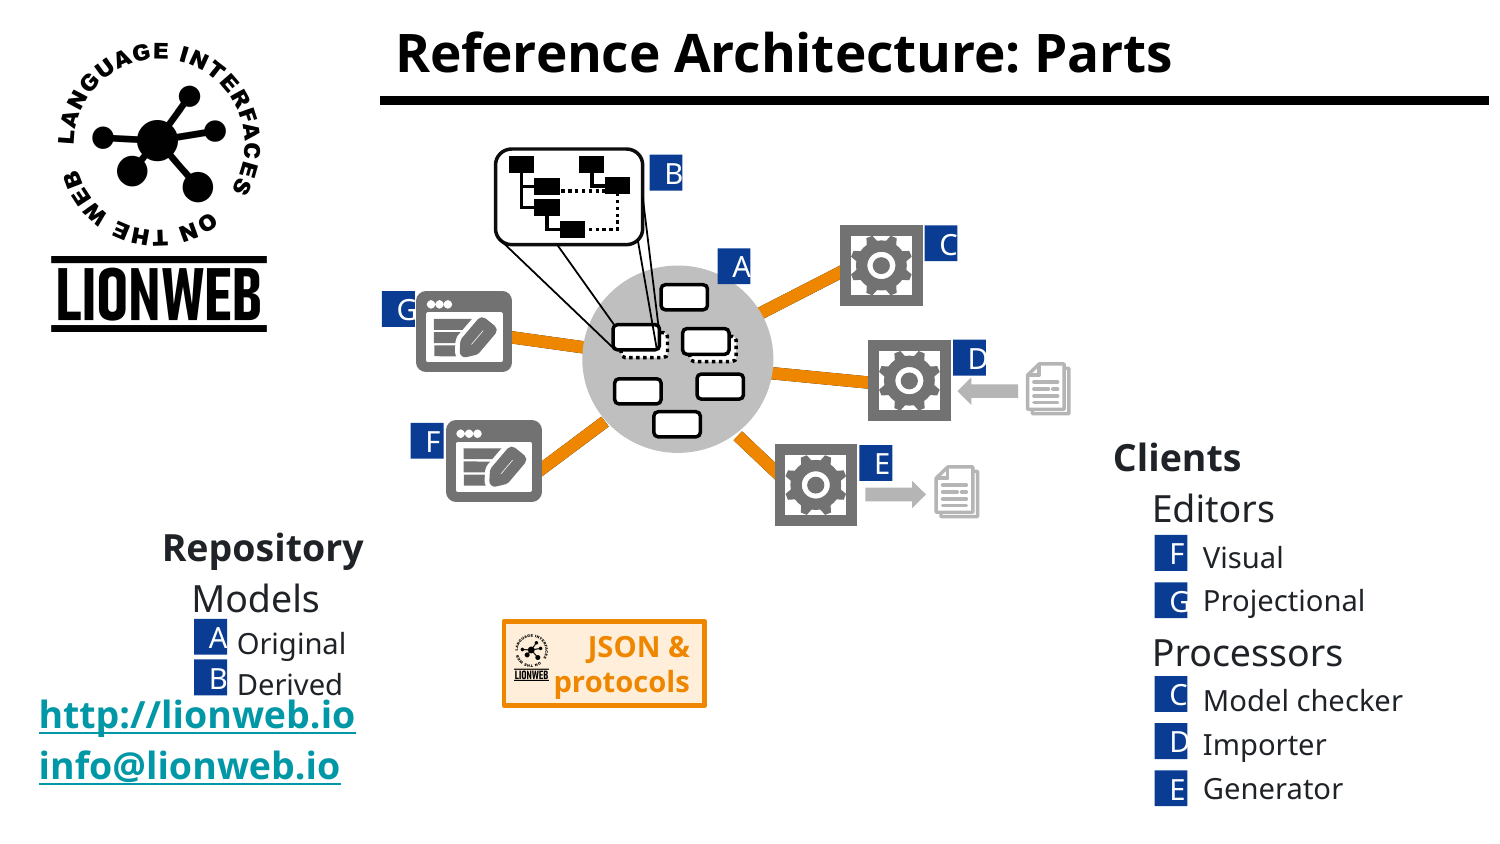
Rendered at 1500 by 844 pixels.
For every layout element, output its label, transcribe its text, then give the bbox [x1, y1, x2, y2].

text_box A [715, 246, 753, 266]
title Reference Architecture: Parts [379, 4, 1490, 99]
text_box F [409, 421, 446, 461]
text_box D [1152, 721, 1189, 761]
text_box Clients Editors Visual Projectional Processors Model checker Importer Generator [1073, 411, 1442, 825]
text_box [495, 148, 643, 244]
text_box D [951, 338, 988, 378]
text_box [779, 449, 852, 521]
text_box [845, 230, 918, 301]
text_box G [1152, 580, 1189, 620]
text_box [425, 300, 503, 363]
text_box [508, 155, 631, 239]
text_box C [1152, 674, 1189, 714]
text_box [957, 378, 1019, 405]
text_box [880, 480, 927, 509]
picture [51, 36, 267, 332]
list Repository Models Original Derived [122, 502, 451, 714]
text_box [873, 345, 946, 417]
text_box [1027, 363, 1070, 414]
text_box F [1152, 533, 1189, 573]
text_box C [922, 223, 959, 263]
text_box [935, 466, 978, 517]
text_box A [192, 617, 229, 657]
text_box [503, 268, 876, 706]
text_box G [380, 289, 417, 329]
text_box B [648, 153, 685, 193]
text_box B [192, 657, 229, 697]
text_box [455, 429, 533, 492]
text_box E [1152, 768, 1189, 808]
text_box E [880, 443, 894, 483]
